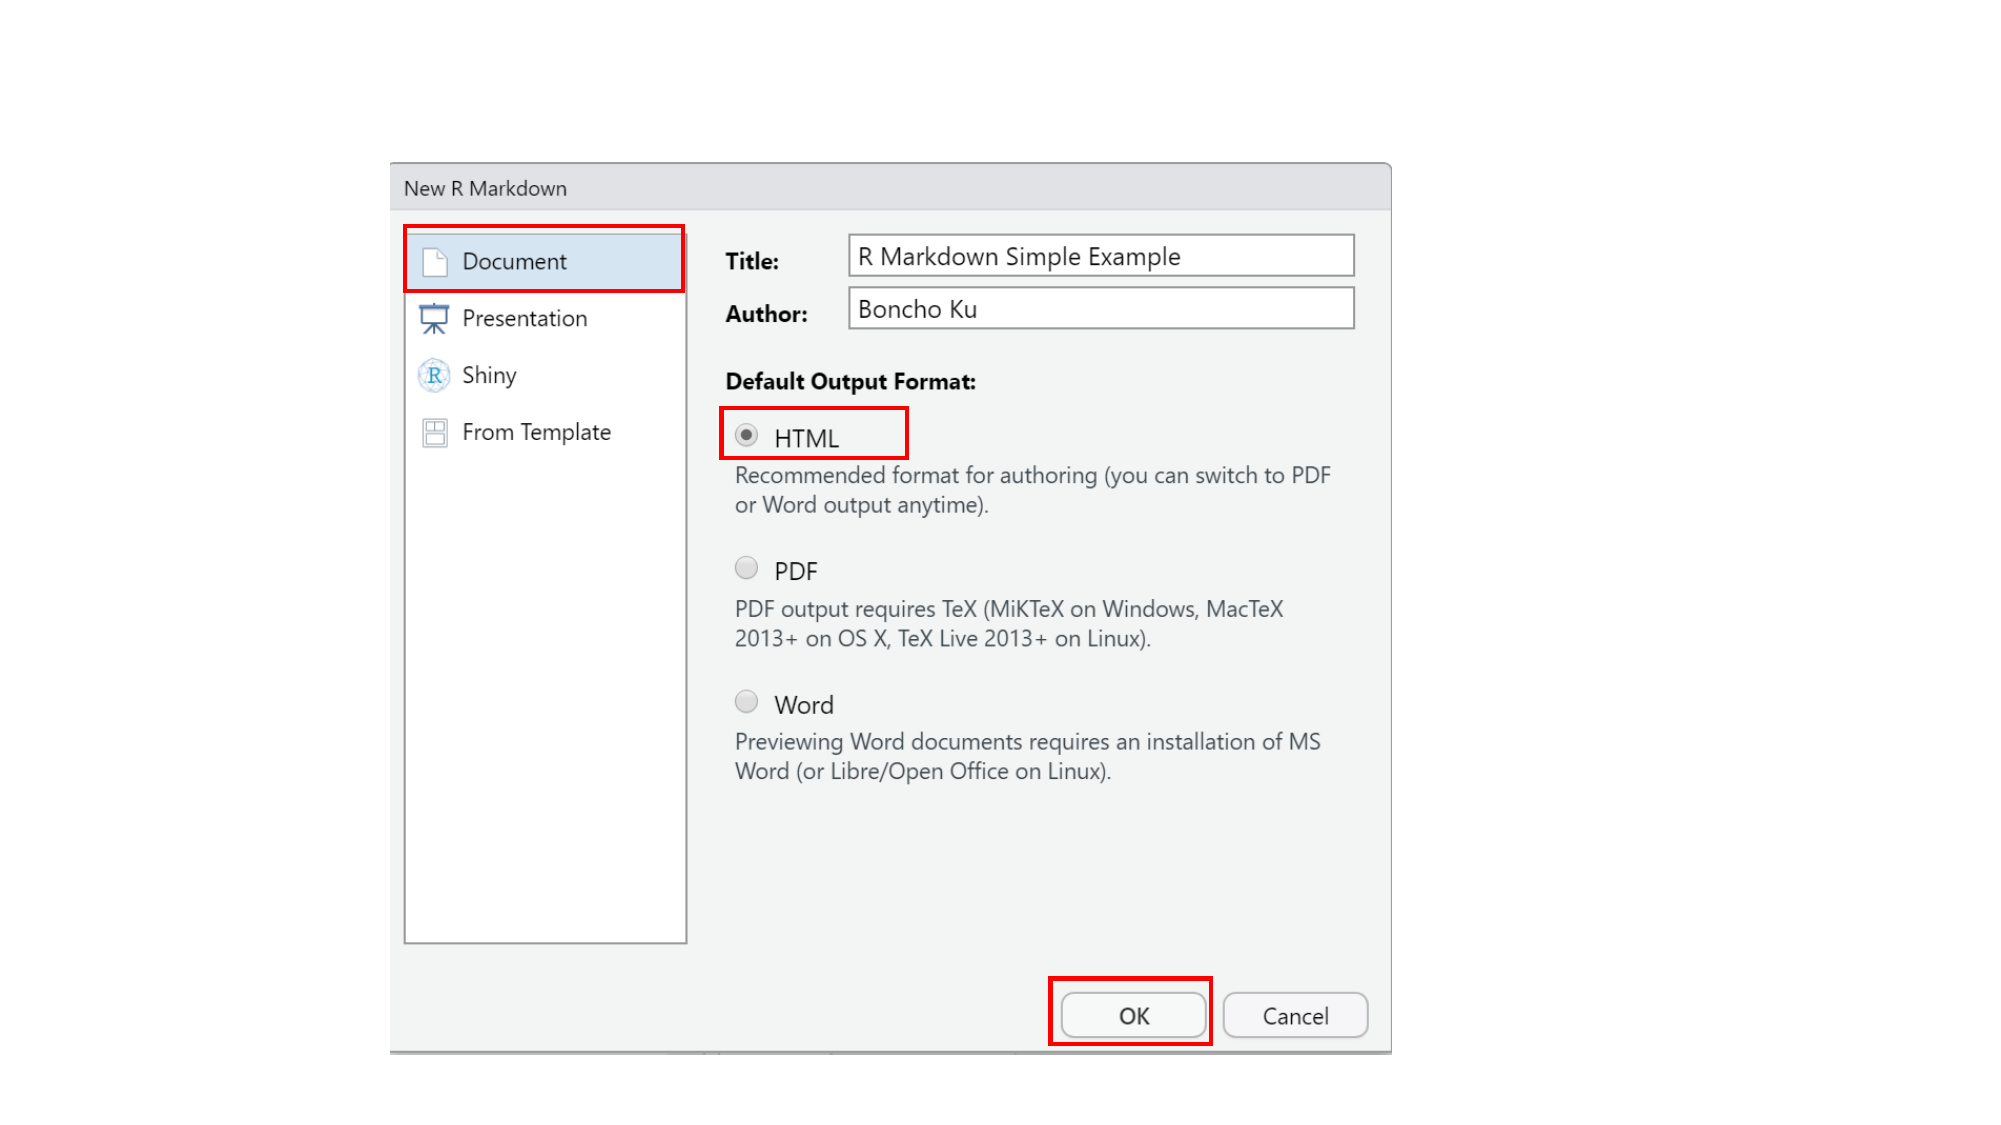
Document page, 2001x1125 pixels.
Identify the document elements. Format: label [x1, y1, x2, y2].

text_box [390, 162, 1392, 1055]
